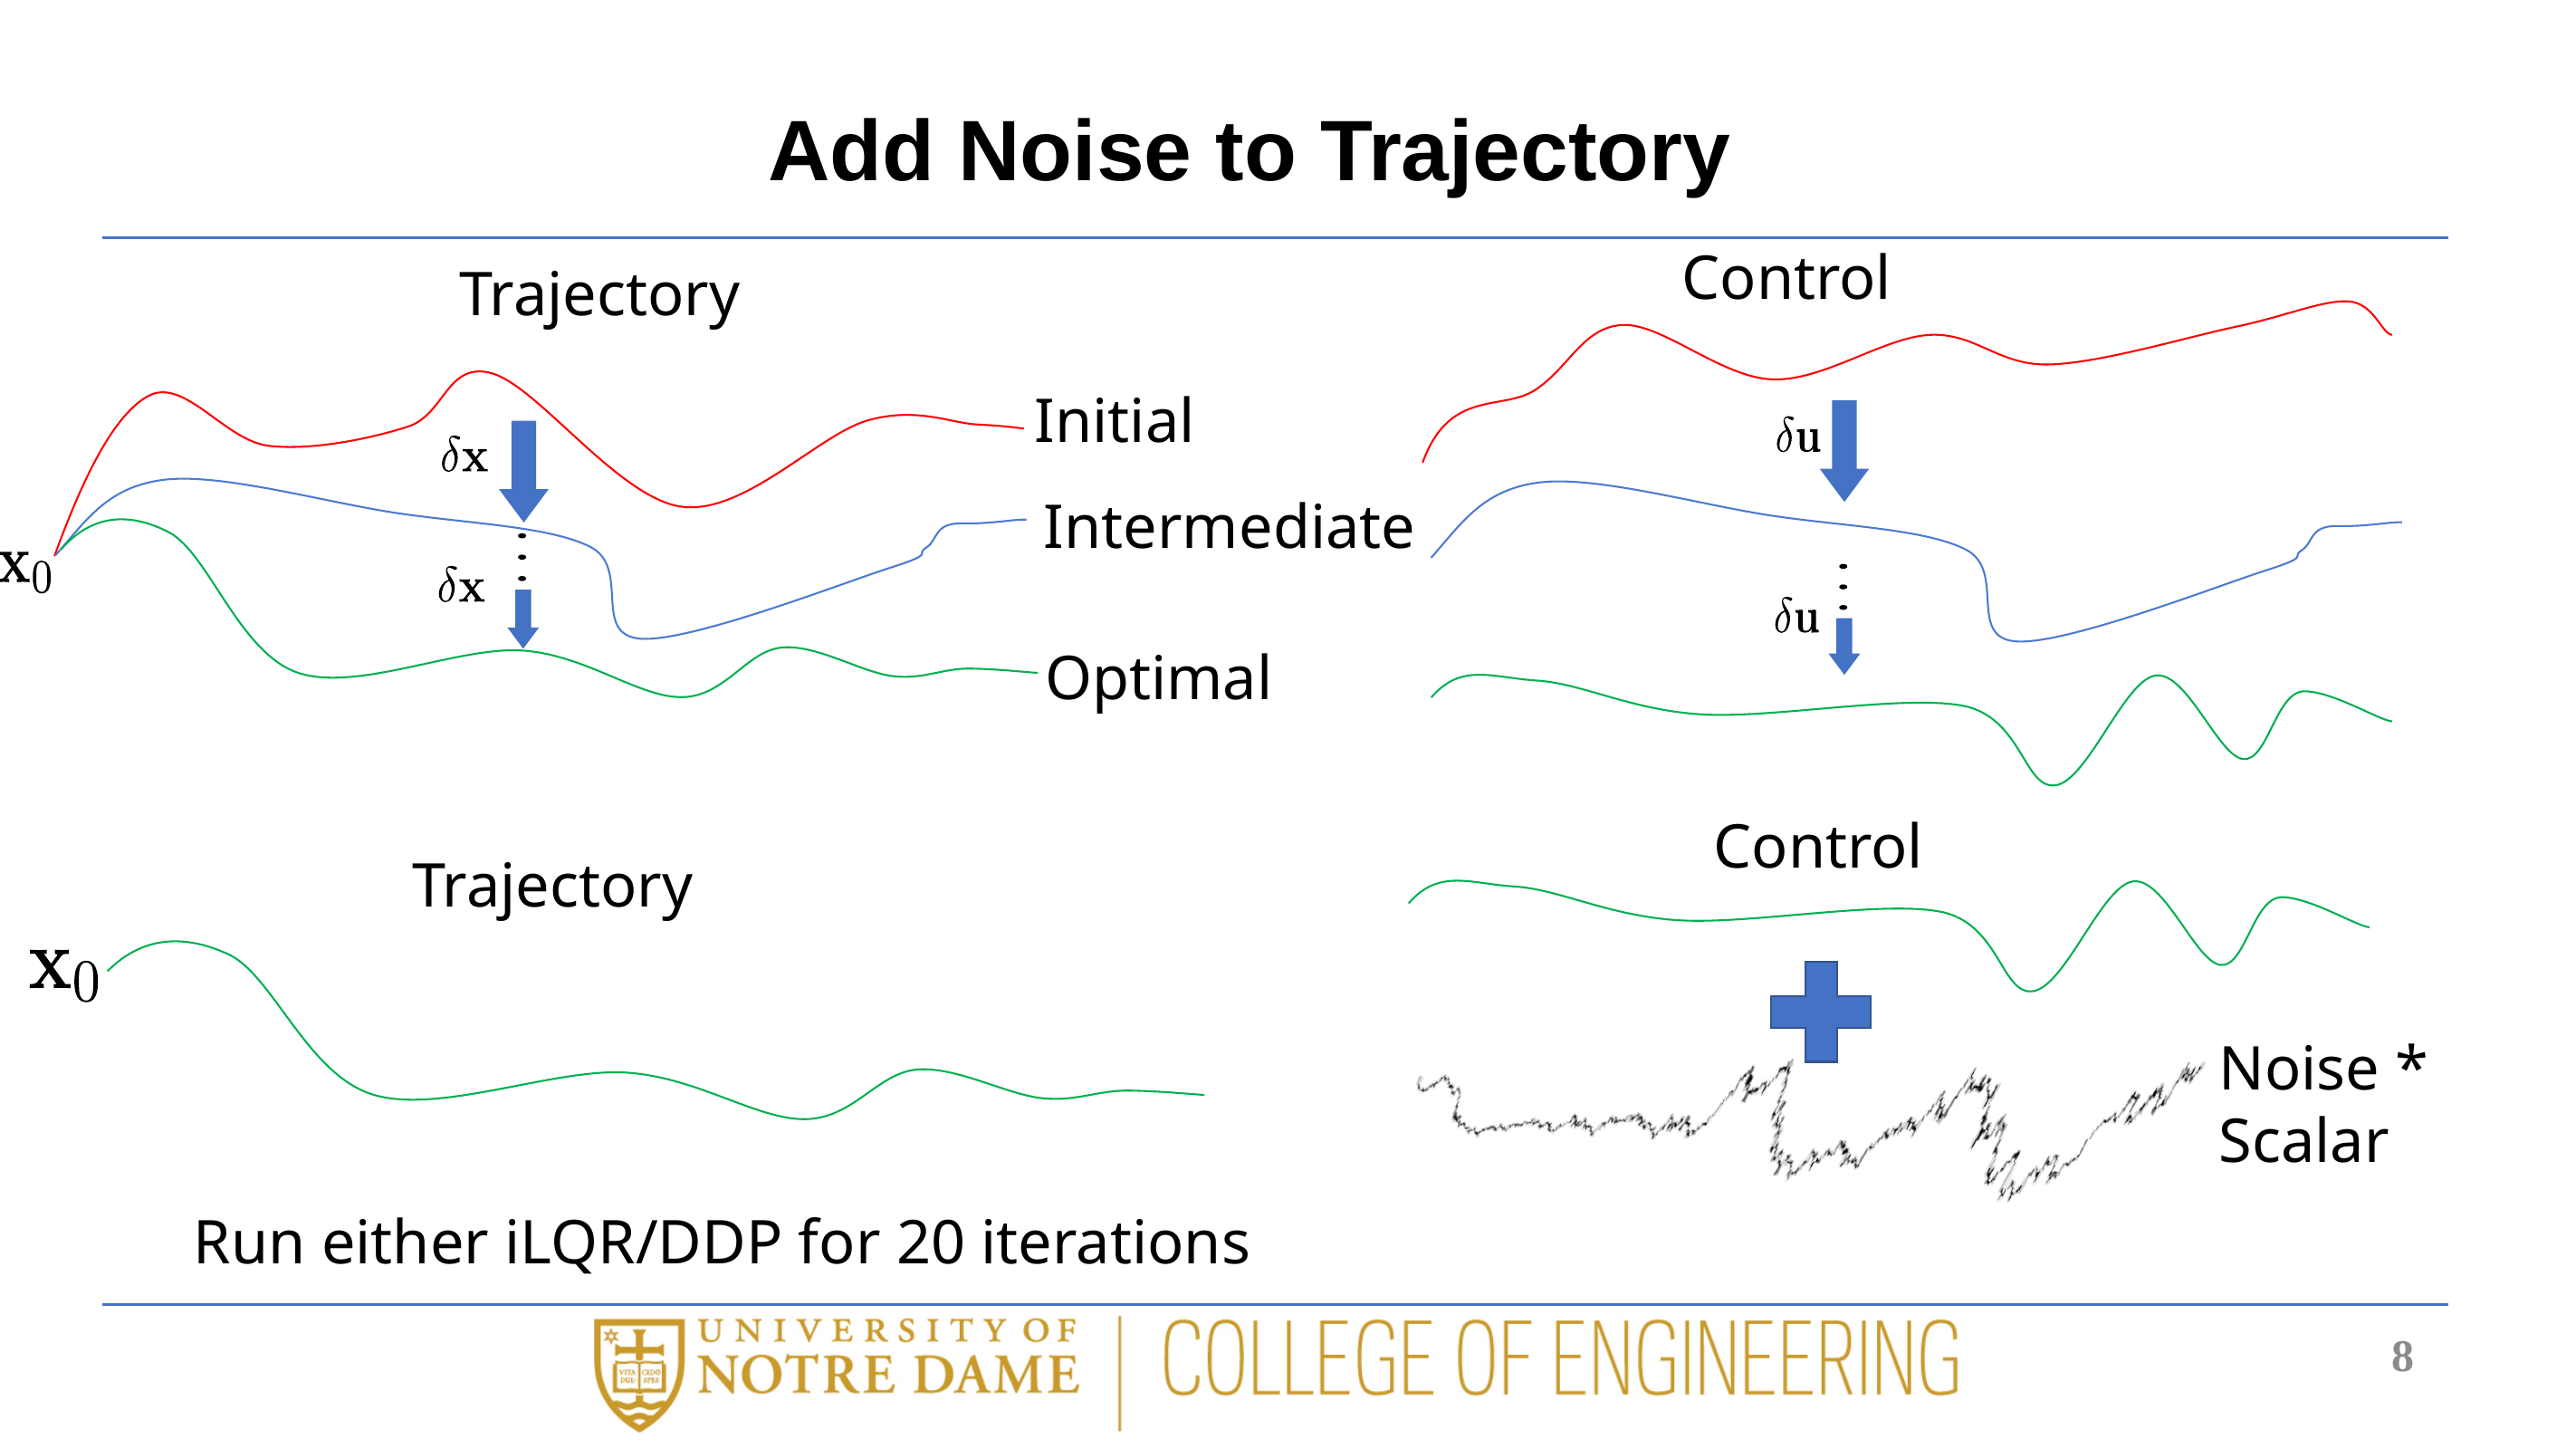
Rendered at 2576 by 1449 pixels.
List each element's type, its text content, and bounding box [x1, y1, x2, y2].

text_box [1407, 879, 1451, 905]
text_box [0, 371, 1024, 594]
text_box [438, 565, 485, 602]
slide_number 8 [2030, 1315, 2428, 1393]
text_box [2152, 888, 2370, 966]
title Add Noise to Trajectory [139, 81, 2361, 225]
text_box Control [1700, 801, 2289, 888]
text_box Run either iLQR/DDP for 20 iterations [180, 1196, 1451, 1283]
text_box Trajectory [445, 248, 1035, 334]
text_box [55, 478, 1657, 639]
text_box Initial [1024, 372, 1739, 474]
text_box [106, 940, 1205, 1120]
text_box Noise * Scalar [2205, 1022, 2576, 1181]
text_box [1422, 300, 2393, 464]
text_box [1775, 642, 1861, 676]
text_box [1721, 674, 2393, 787]
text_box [1776, 399, 1870, 481]
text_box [29, 949, 99, 1003]
text_box Trajectory [398, 839, 988, 926]
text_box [61, 519, 1721, 731]
picture [594, 731, 2205, 1434]
text_box Control [1668, 232, 2257, 319]
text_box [442, 435, 488, 473]
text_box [1431, 481, 2576, 642]
